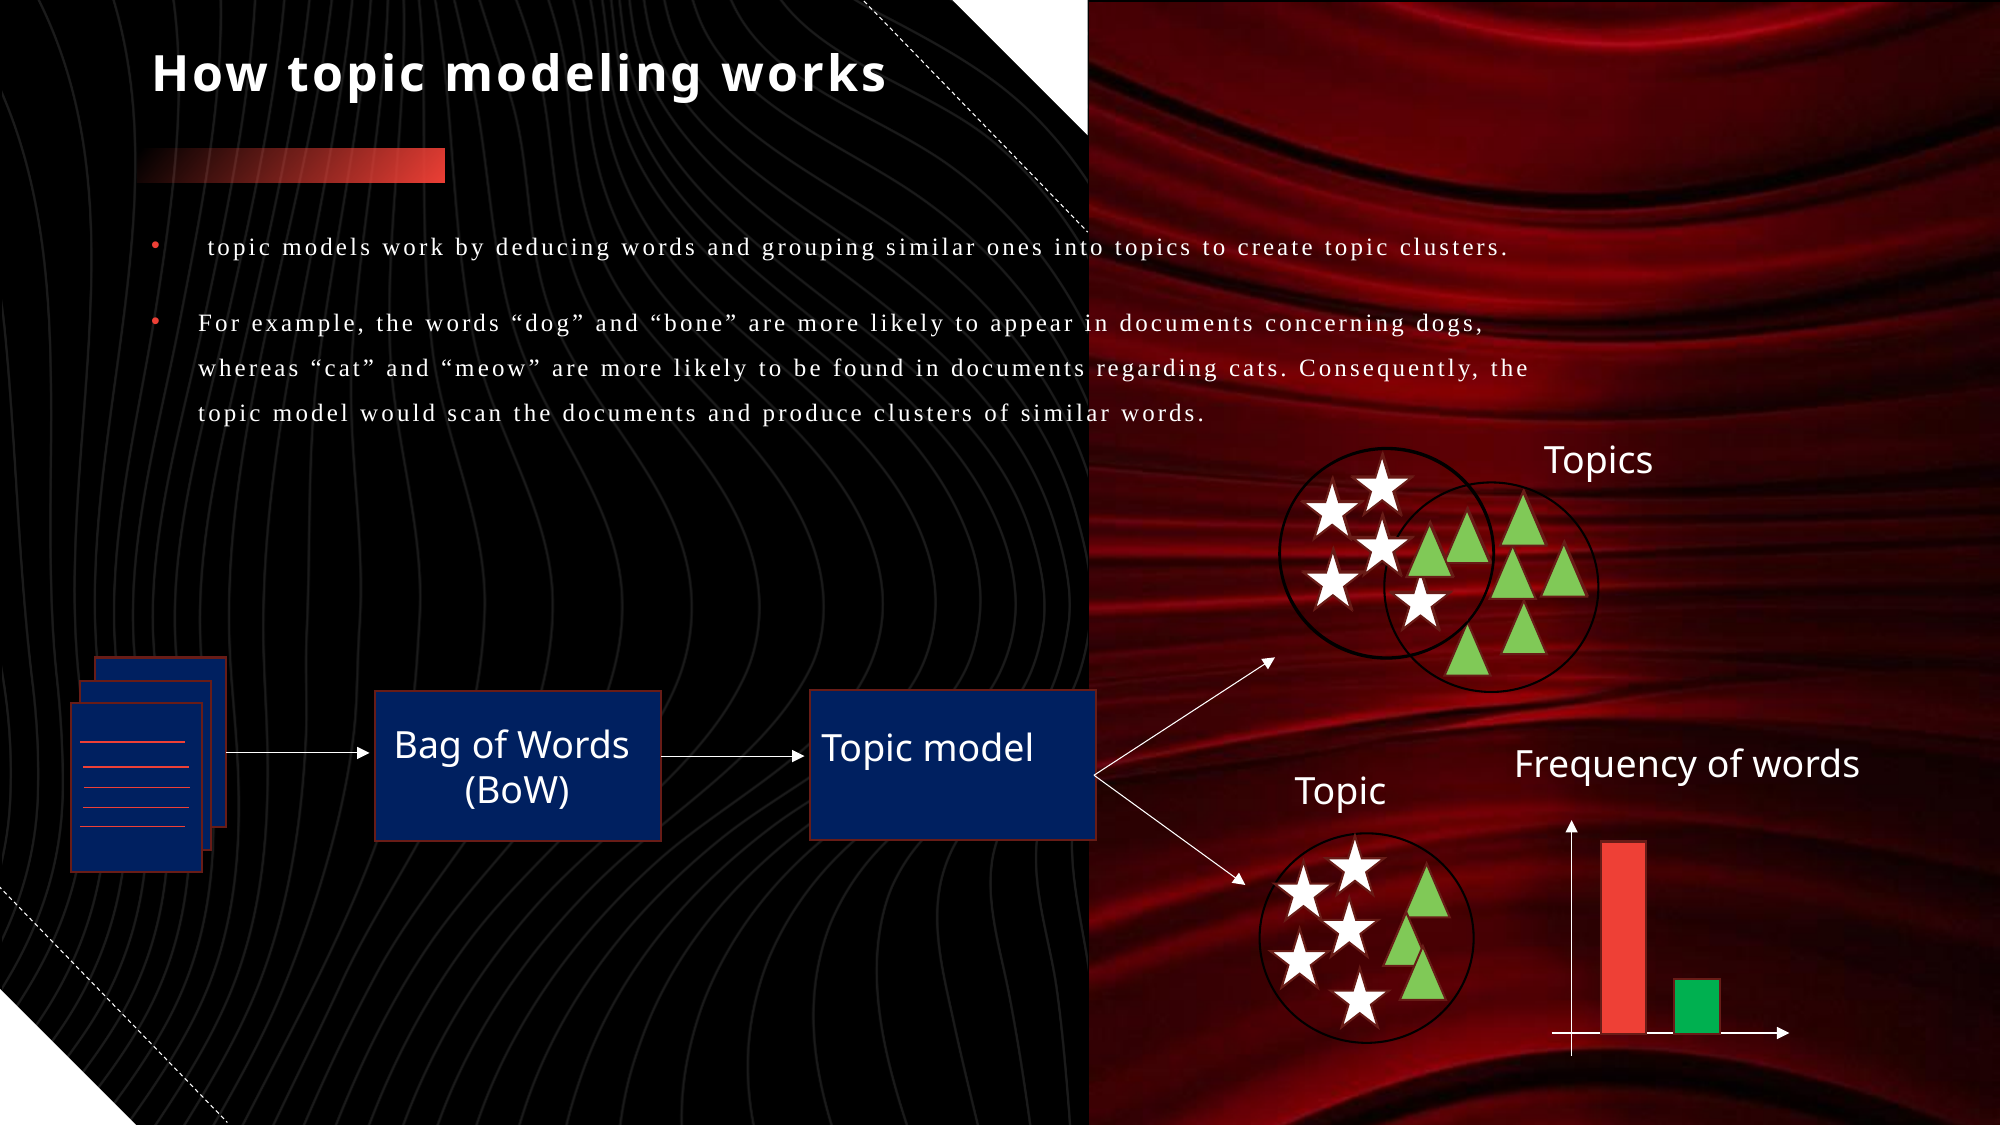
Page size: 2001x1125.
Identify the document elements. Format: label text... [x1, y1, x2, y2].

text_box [70, 449, 1790, 1056]
list topic models work by deducing words and grouping similar ones into topics to create topic clusters. For example, the words “dog” and “bone” are more likely to appear in documents concerning dogs, whereas “cat” and “meow” are more likely to be found in documents regarding cats. Consequently, the topic model would scan the documents and produce clusters of similar words. [136, 207, 1089, 449]
title How topic modeling works [136, 27, 934, 124]
picture [1089, 2, 2000, 1125]
